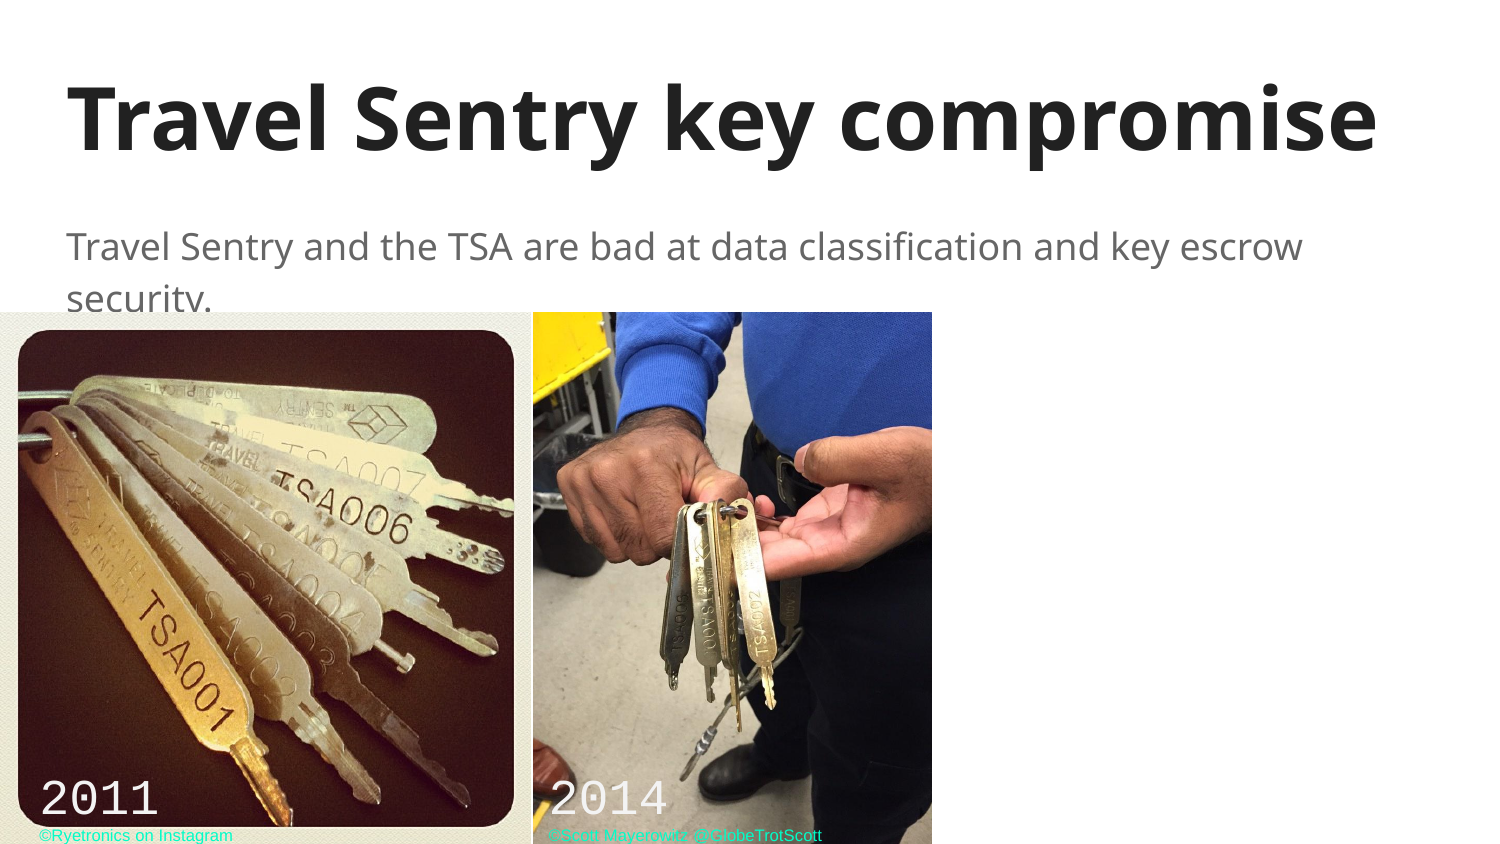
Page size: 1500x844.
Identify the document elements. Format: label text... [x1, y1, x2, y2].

title Travel Sentry key compromise [51, 48, 1449, 180]
list Travel Sentry and the TSA are bad at data classification and key escrow security. [51, 201, 1449, 750]
picture [0, 312, 532, 844]
picture [533, 312, 933, 844]
